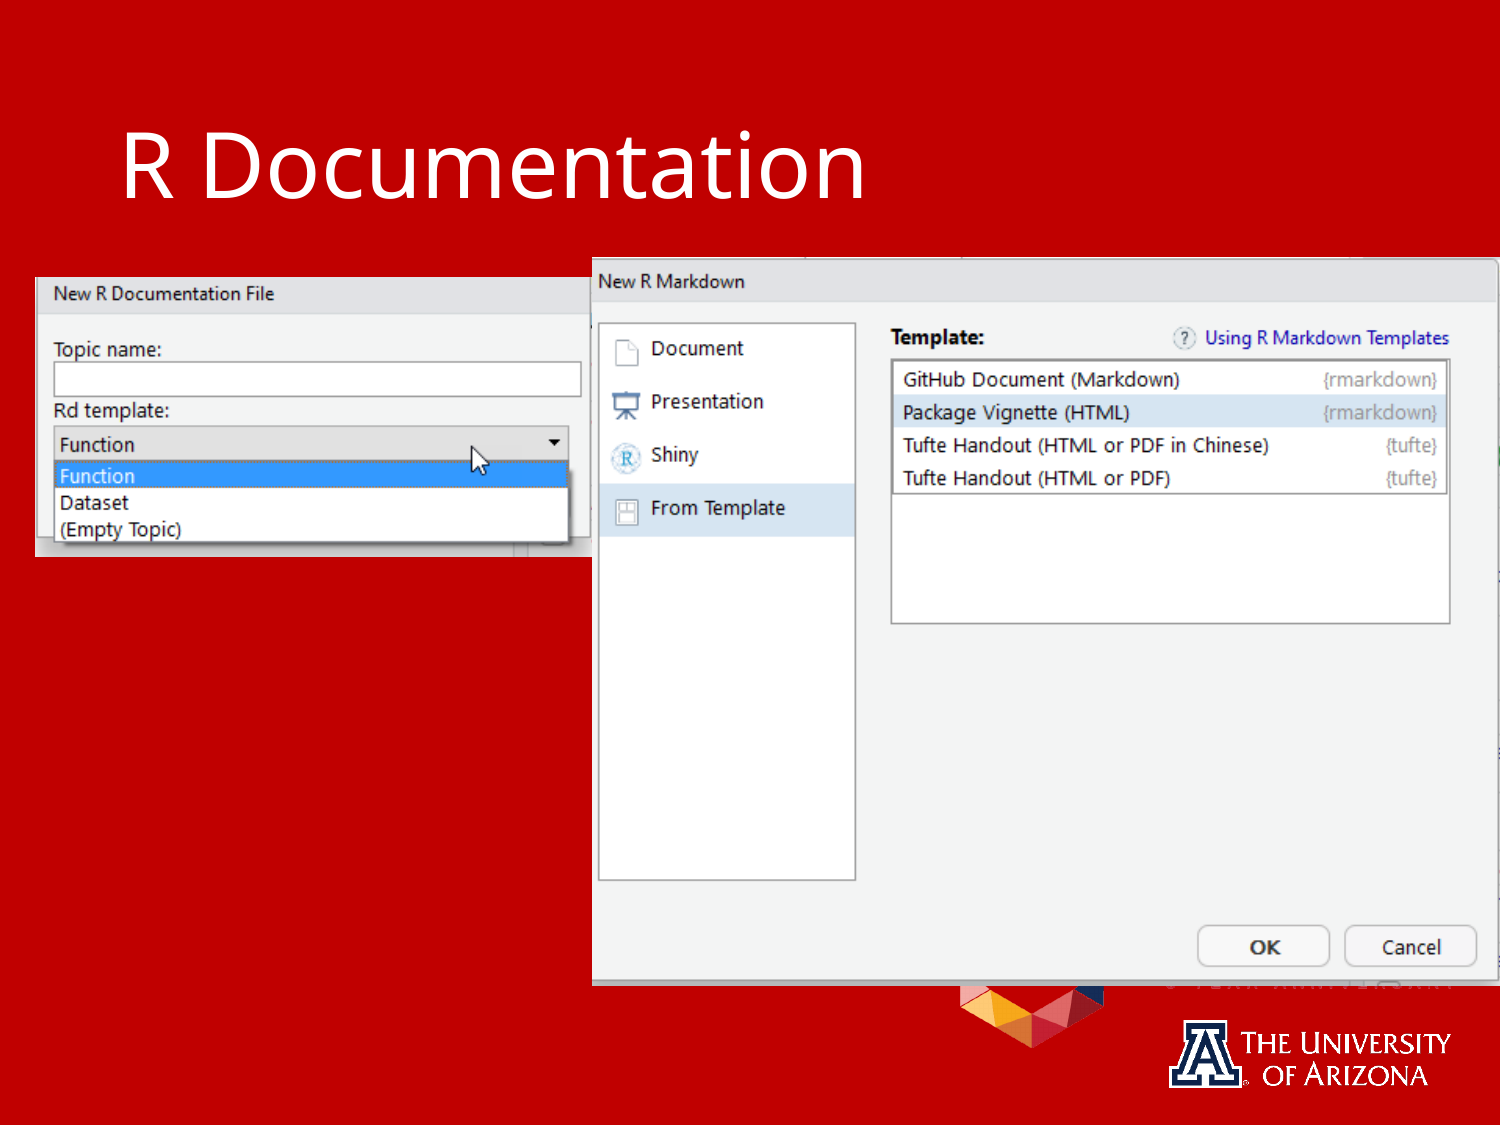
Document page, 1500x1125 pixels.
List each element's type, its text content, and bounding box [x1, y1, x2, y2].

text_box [34, 257, 1500, 986]
title R Documentation [103, 59, 1397, 255]
picture [933, 986, 1476, 1088]
